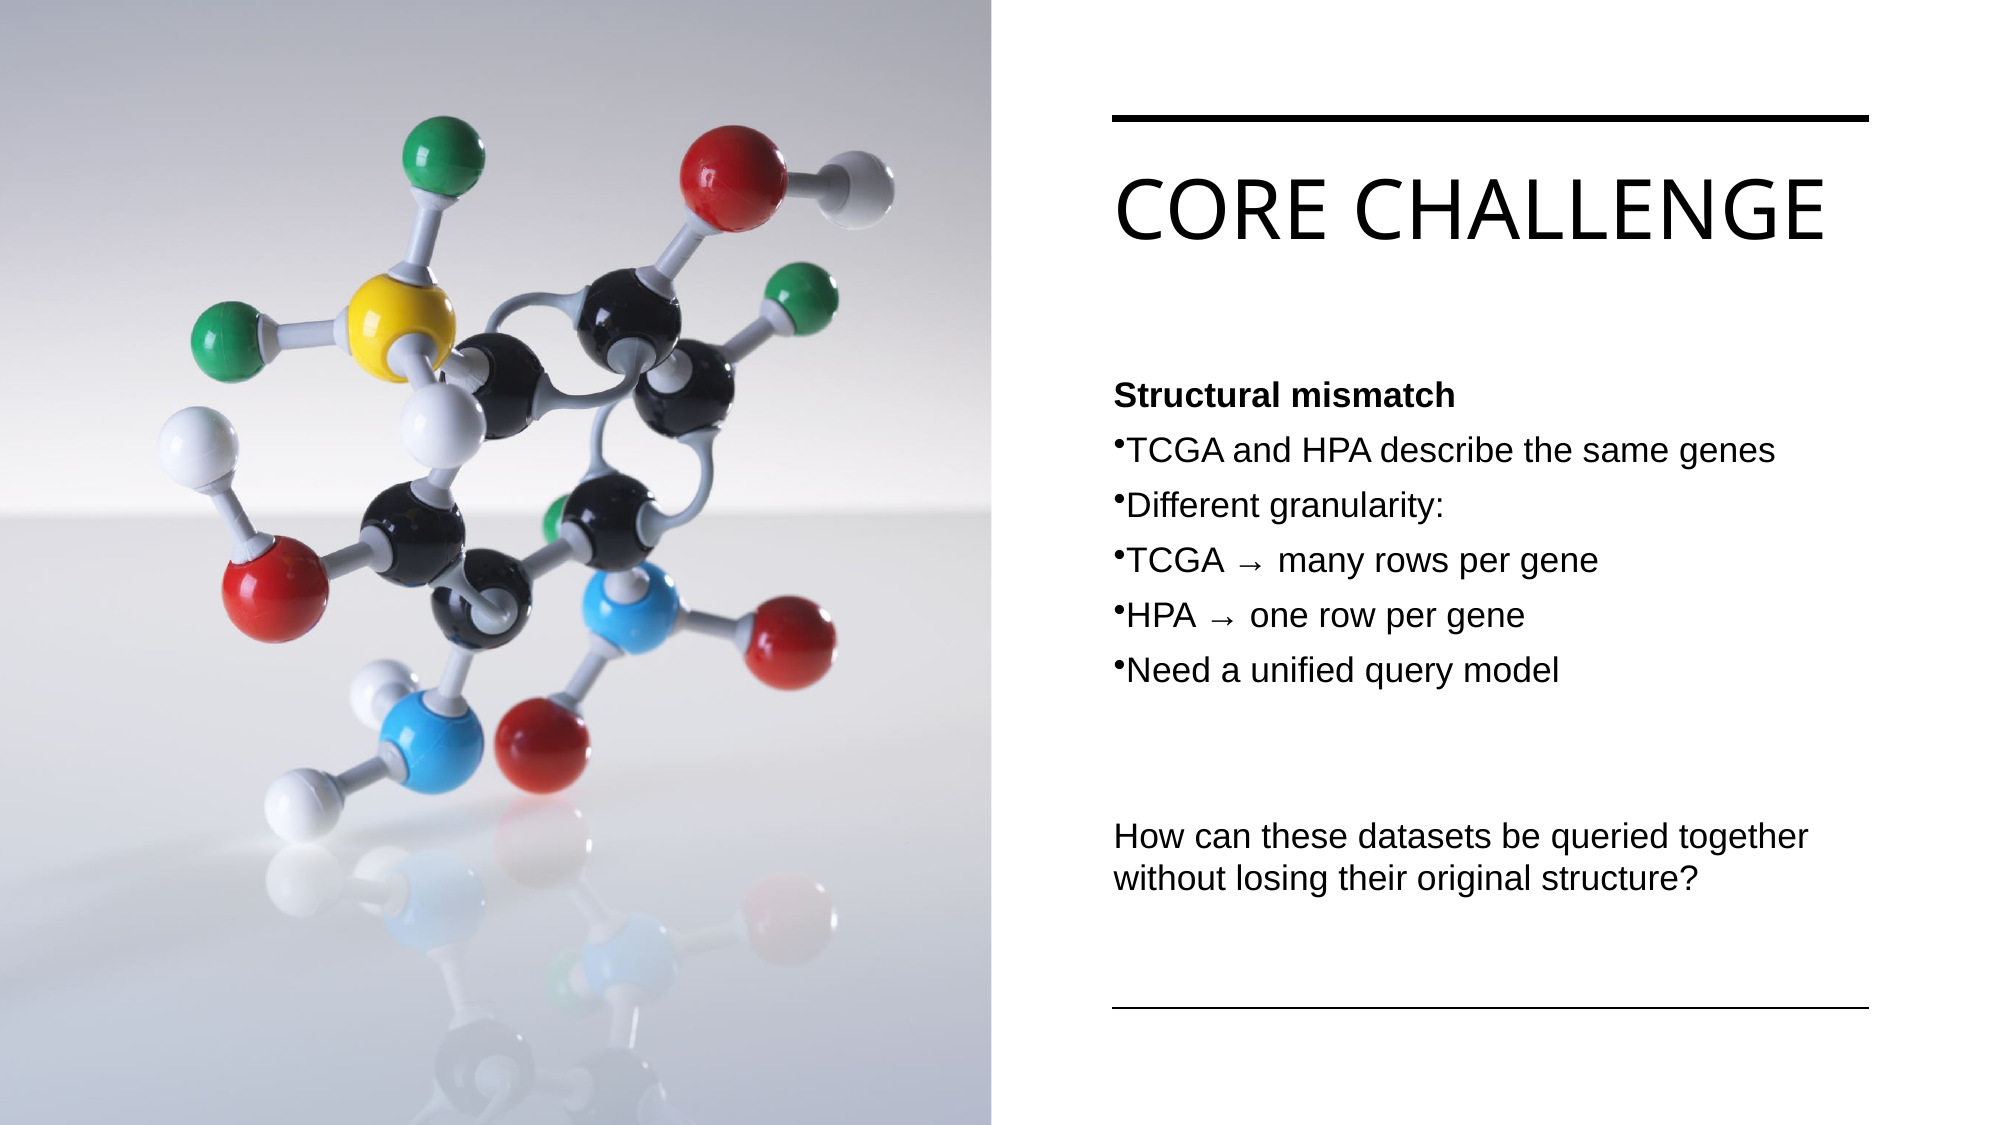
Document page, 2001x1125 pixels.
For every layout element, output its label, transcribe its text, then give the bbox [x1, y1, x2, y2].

picture [0, 0, 992, 1125]
list Structural mismatch TCGA and HPA describe the same genes Different granularity: TCGA → many rows per gene HPA → one row per gene Need a unified query model How can these datasets be queried together without losing their original structure? [1098, 364, 1886, 978]
text_box [992, 0, 2000, 1125]
title Core Challenge [1098, 149, 1886, 364]
